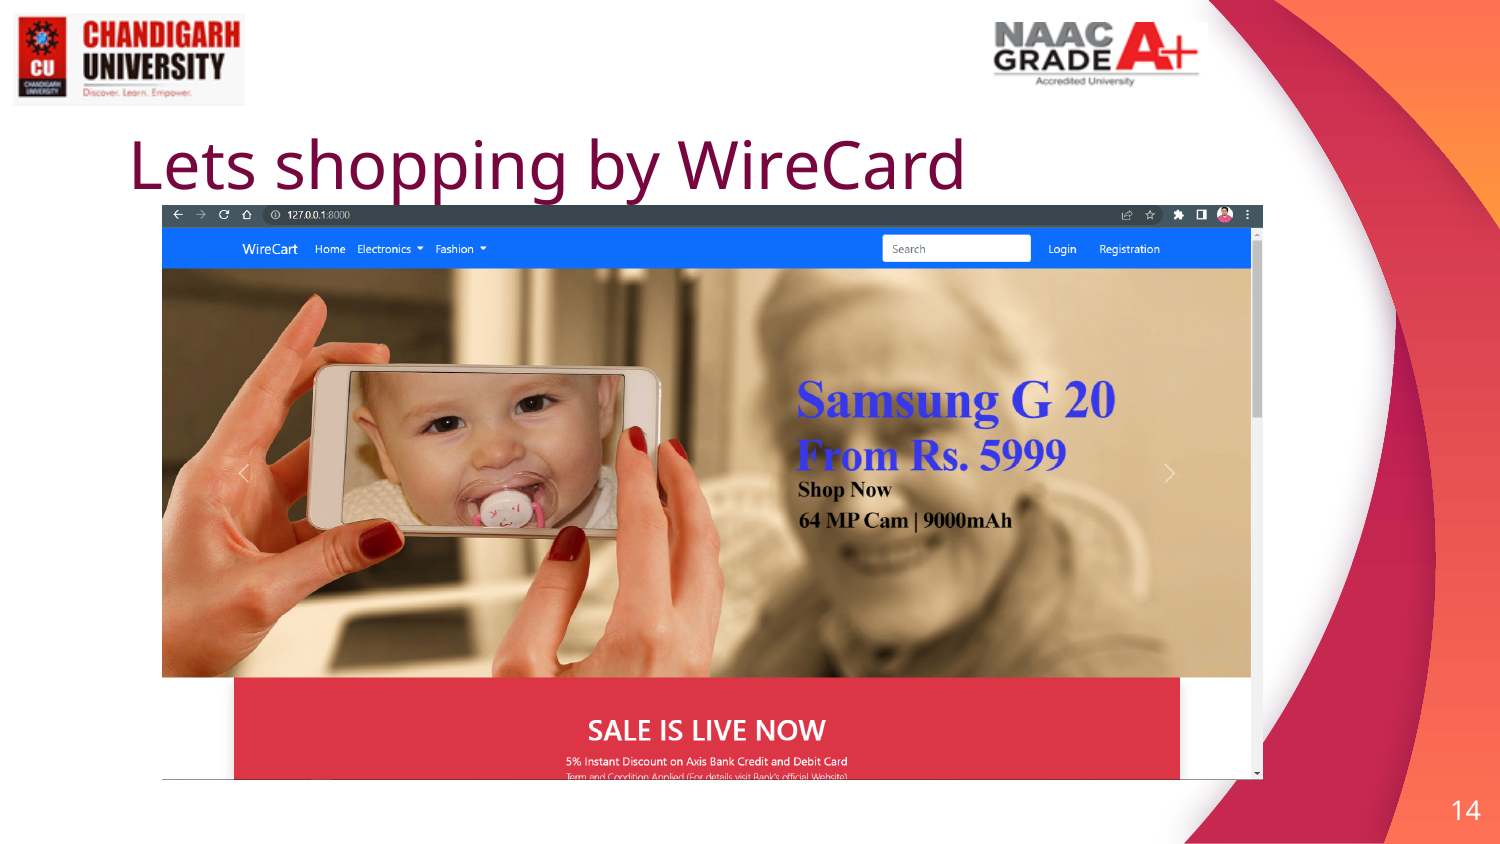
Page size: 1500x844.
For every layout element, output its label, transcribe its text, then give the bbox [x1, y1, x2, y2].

picture [13, 12, 245, 106]
picture [162, 204, 1263, 780]
title Lets shopping by WireCard [129, 139, 1272, 205]
picture [980, 22, 1208, 97]
slide_number 14 [1391, 779, 1482, 844]
